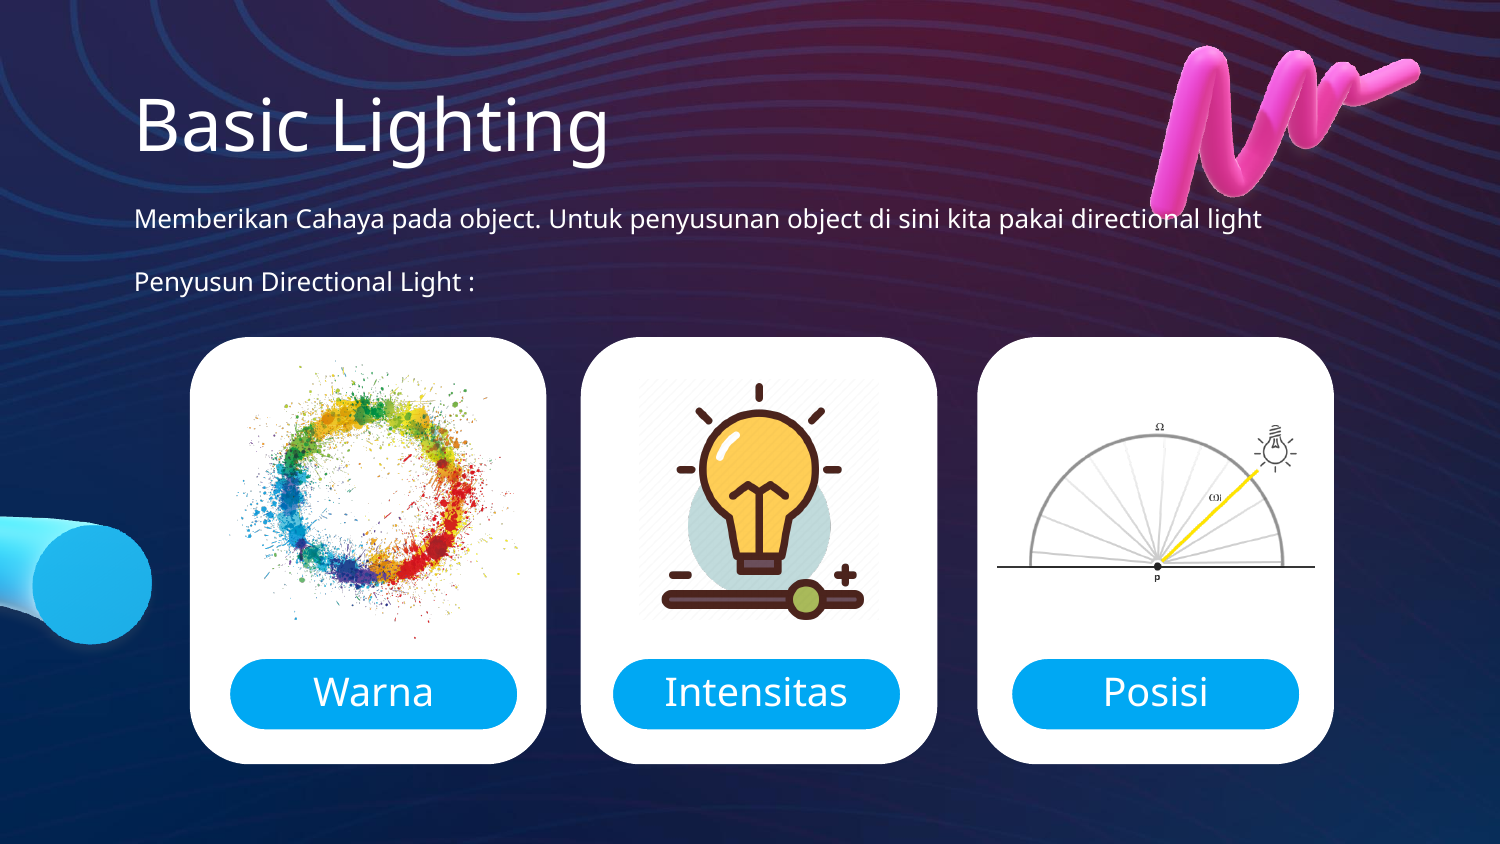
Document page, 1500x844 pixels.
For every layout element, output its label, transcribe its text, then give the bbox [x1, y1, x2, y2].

title Basic Lighting [118, 68, 1138, 187]
text_box [1269, 658, 1301, 730]
text_box [229, 658, 260, 730]
title Posisi [1042, 651, 1269, 738]
text_box [977, 337, 1334, 765]
text_box [612, 658, 643, 730]
text_box [1011, 658, 1042, 730]
picture [0, 0, 1500, 844]
text_box [580, 337, 938, 765]
text_box [870, 658, 901, 730]
list Memberikan Cahaya pada object. Untuk penyusunan object di sini kita pakai directional light Penyusun Directional Light : [118, 195, 1382, 320]
text_box [487, 658, 518, 730]
text_box [189, 337, 547, 765]
title Warna [260, 651, 487, 738]
title Intensitas [643, 651, 870, 738]
